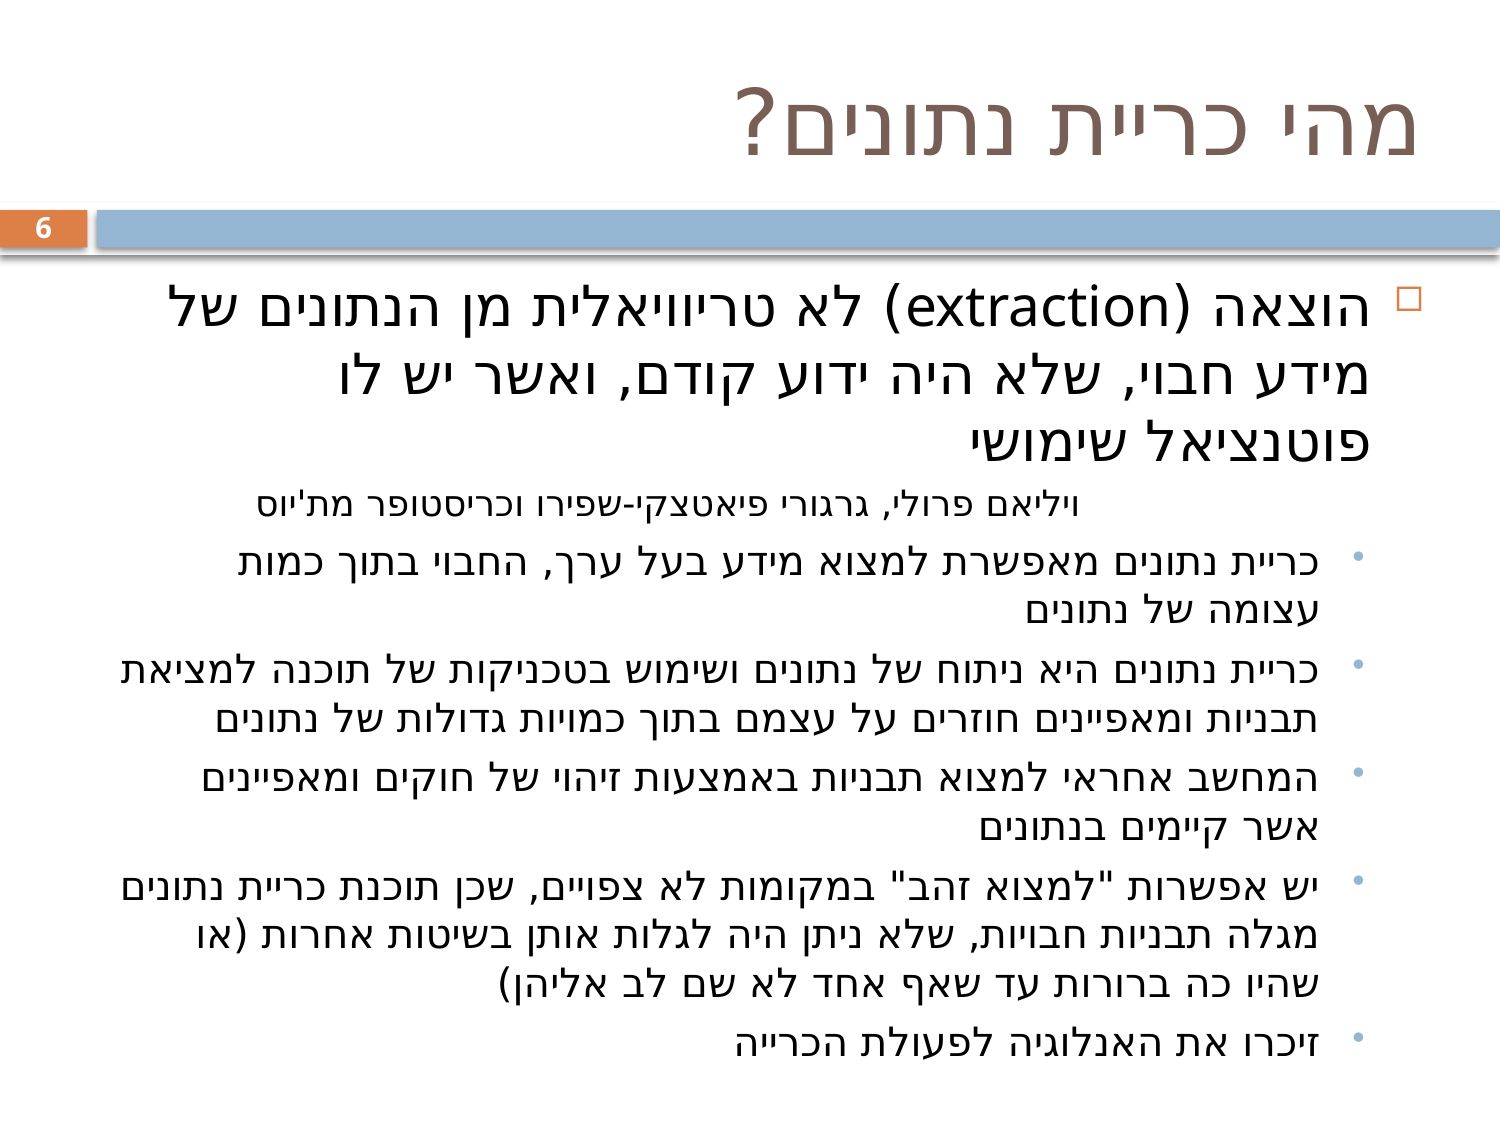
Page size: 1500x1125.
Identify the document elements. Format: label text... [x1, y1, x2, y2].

title מהי כריית נתונים? [100, 37, 1438, 200]
list הוצאה (extraction) לא טריוויאלית מן הנתונים של מידע חבוי, שלא היה ידוע קודם, ואשר יש לו פוטנציאל שימושי ויליאם פרולי, גרגורי פיאטצקי-שפירו וכריסטופר מת'יוס כריית נתונים מאפשרת למצוא מידע בעל ערך, החבוי בתוך כמות עצומה של נתונים כריית נתונים היא ניתוח של נתונים ושימוש בטכניקות של תוכנה למציאת תבניות ומאפיינים חוזרים על עצמם בתוך כמויות גדולות של נתונים המחשב אחראי למצוא תבניות באמצעות זיהוי של חוקים ומאפיינים אשר קיימים בנתונים יש אפשרות "למצוא זהב" במקומות לא צפויים, שכן תוכנת כריית נתונים מגלה תבניות חבויות, שלא ניתן היה לגלות אותן בשיטות אחרות (או שהיו כה ברורות עד שאף אחד לא שם לב אליהן) זיכרו את האנלוגיה לפעולת הכרייה [100, 262, 1438, 1100]
slide_number 6 [0, 208, 88, 249]
